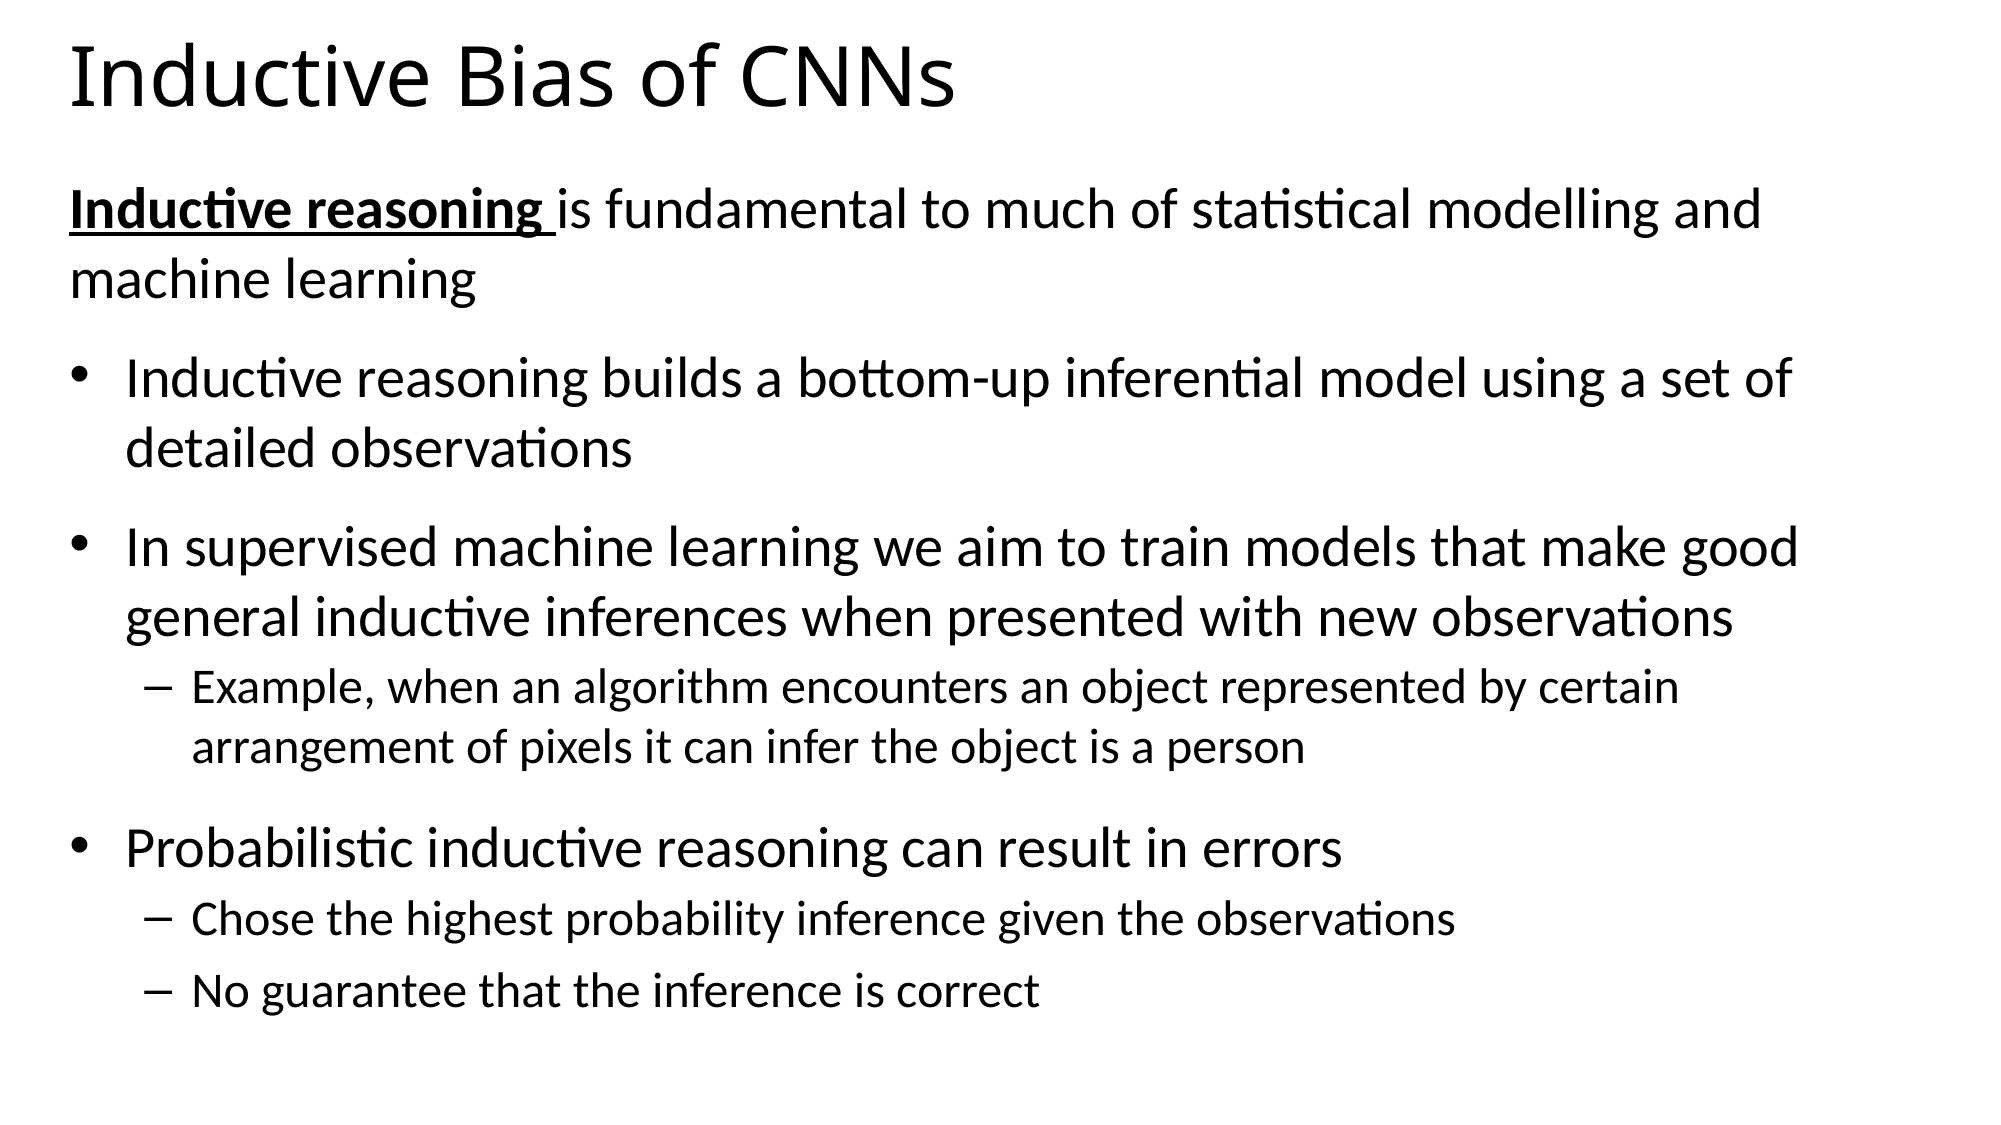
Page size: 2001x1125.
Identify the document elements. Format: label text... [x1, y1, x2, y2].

title Inductive Bias of CNNs [54, 34, 1966, 146]
list Inductive reasoning is fundamental to much of statistical modelling and machine learning Inductive reasoning builds a bottom-up inferential model using a set of detailed observations In supervised machine learning we aim to train models that make good general inductive inferences when presented with new observations Example, when an algorithm encounters an object represented by certain arrangement of pixels it can infer the object is a person Probabilistic inductive reasoning can result in errors Chose the highest probability inference given the observations No guarantee that the inference is correct [54, 162, 1946, 1109]
